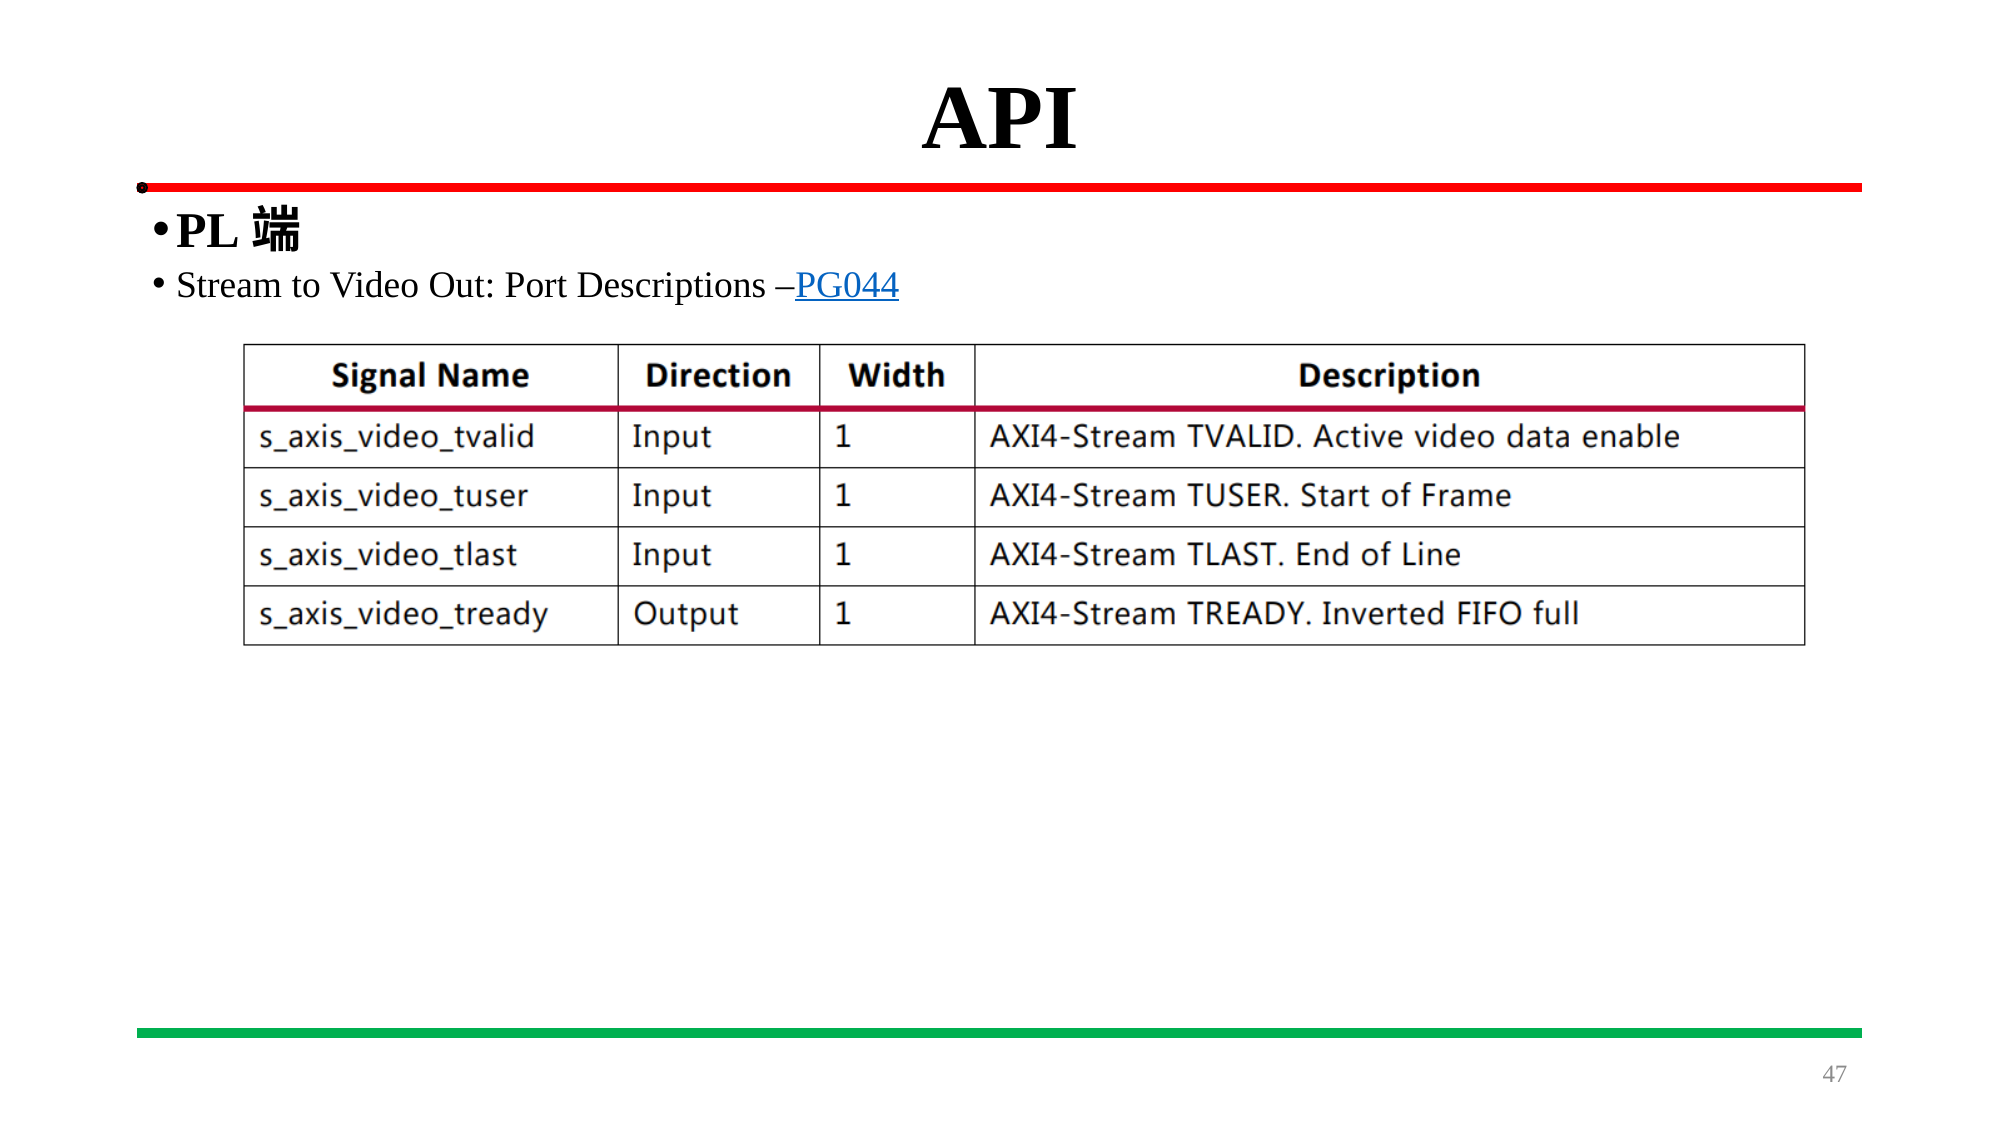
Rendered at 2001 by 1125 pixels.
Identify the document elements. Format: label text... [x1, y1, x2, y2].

picture [236, 339, 1818, 657]
slide_number 47 [1412, 1042, 1863, 1103]
title API [137, 59, 1863, 178]
text_box [136, 182, 148, 194]
list PL端 Stream to Video Out: Port Descriptions –PG044 [137, 197, 1863, 1024]
